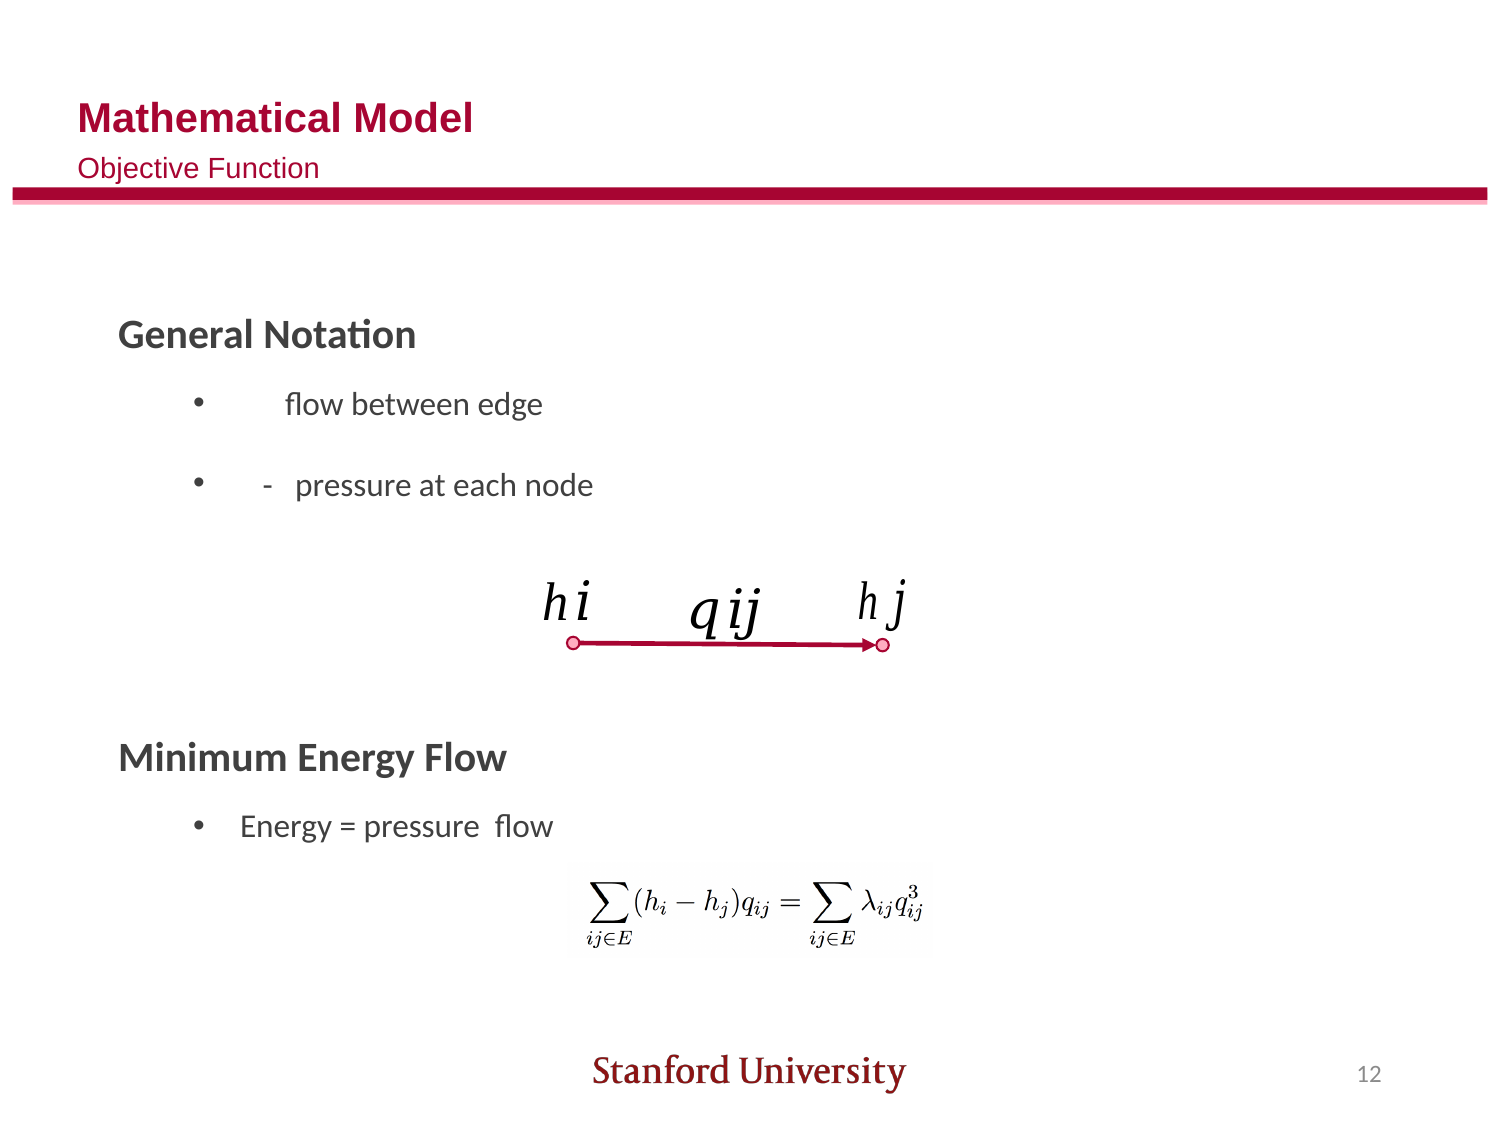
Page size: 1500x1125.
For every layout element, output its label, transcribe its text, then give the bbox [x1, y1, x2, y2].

text_box [1357, 201, 1489, 206]
title Mathematical Model [62, 75, 1357, 124]
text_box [566, 636, 889, 652]
text_box Objective Function [62, 124, 1357, 213]
text_box [1357, 186, 1489, 201]
slide_number 11 [1059, 1042, 1397, 1103]
picture [590, 1049, 910, 1096]
text_box [11, 201, 62, 206]
picture [567, 862, 933, 958]
text_box [11, 186, 62, 201]
